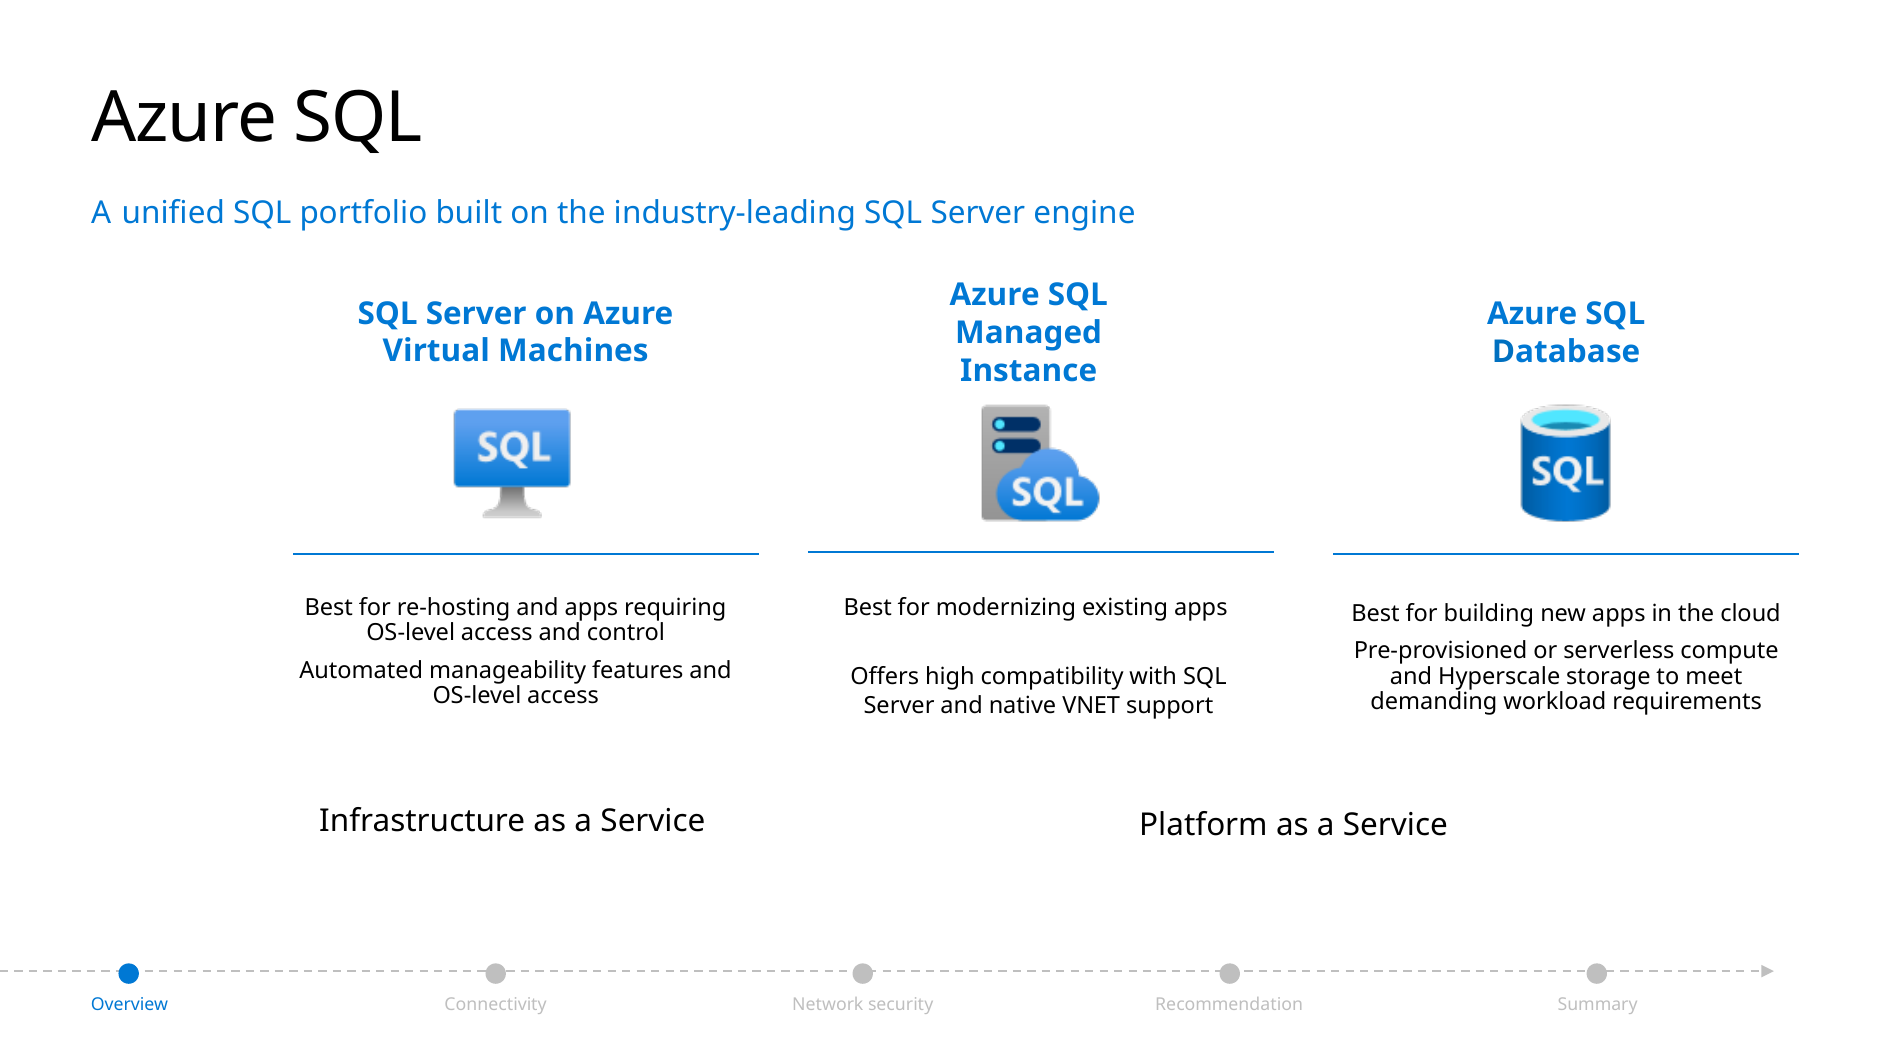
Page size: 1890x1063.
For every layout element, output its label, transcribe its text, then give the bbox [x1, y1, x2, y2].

picture [1504, 402, 1628, 525]
text_box Azure SQL Database [1446, 285, 1686, 376]
text_box Best for re-hosting and apps requiring OS-level access and control Automated manageability features and OS-level access [282, 587, 749, 716]
text_box A unified SQL portfolio built on the industry-leading SQL Server engine [91, 189, 1548, 232]
text_box Platform as a Service [1039, 804, 1548, 843]
picture [979, 402, 1103, 525]
text_box Azure SQL Managed Instance [886, 266, 1171, 395]
picture [451, 402, 574, 525]
text_box SQL Server on Azure Virtual Machines [304, 285, 727, 376]
text_box Infrastructure as a Service [258, 800, 767, 839]
text_box Best for modernizing existing apps Offers high compatibility with SQL Server and native VNET support [805, 588, 1272, 725]
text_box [0, 963, 1775, 1015]
text_box Azure SQL [91, 70, 1800, 156]
text_box Best for building new apps in the cloud Pre-provisioned or serverless compute and Hyperscale storage to meet demanding workload requirements [1332, 594, 1799, 723]
